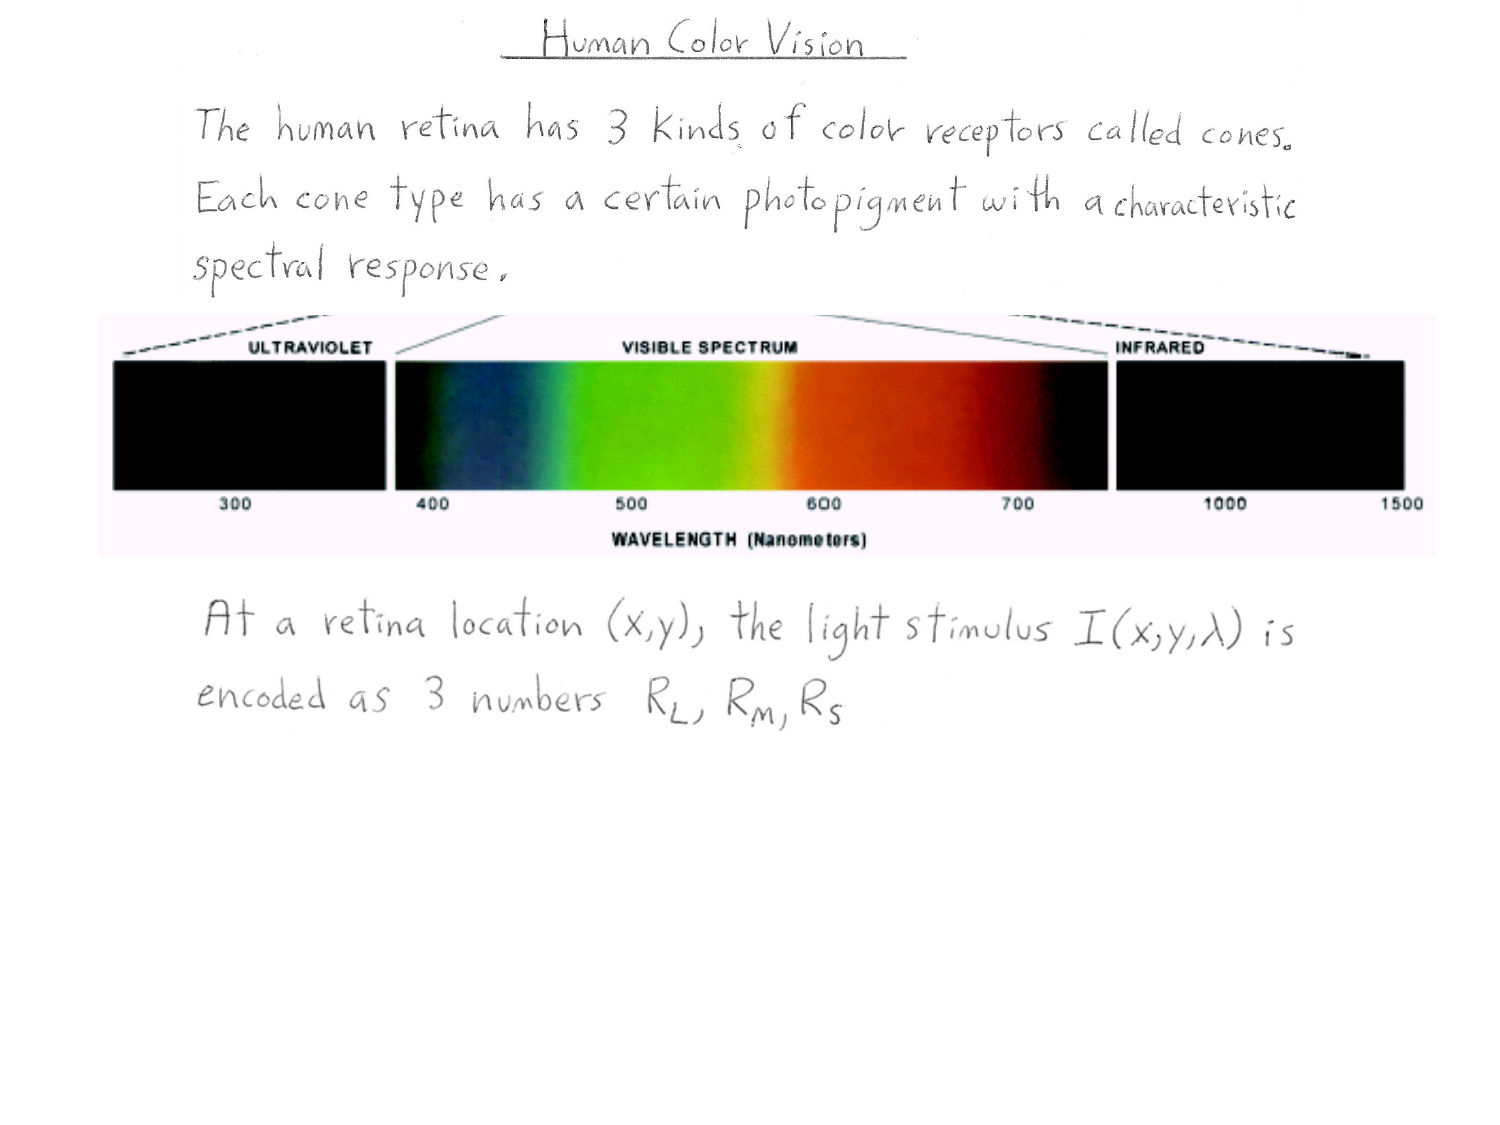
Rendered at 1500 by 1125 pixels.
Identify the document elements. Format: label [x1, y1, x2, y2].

picture [190, 584, 1309, 748]
picture [60, 314, 1440, 573]
picture [179, 0, 1321, 306]
